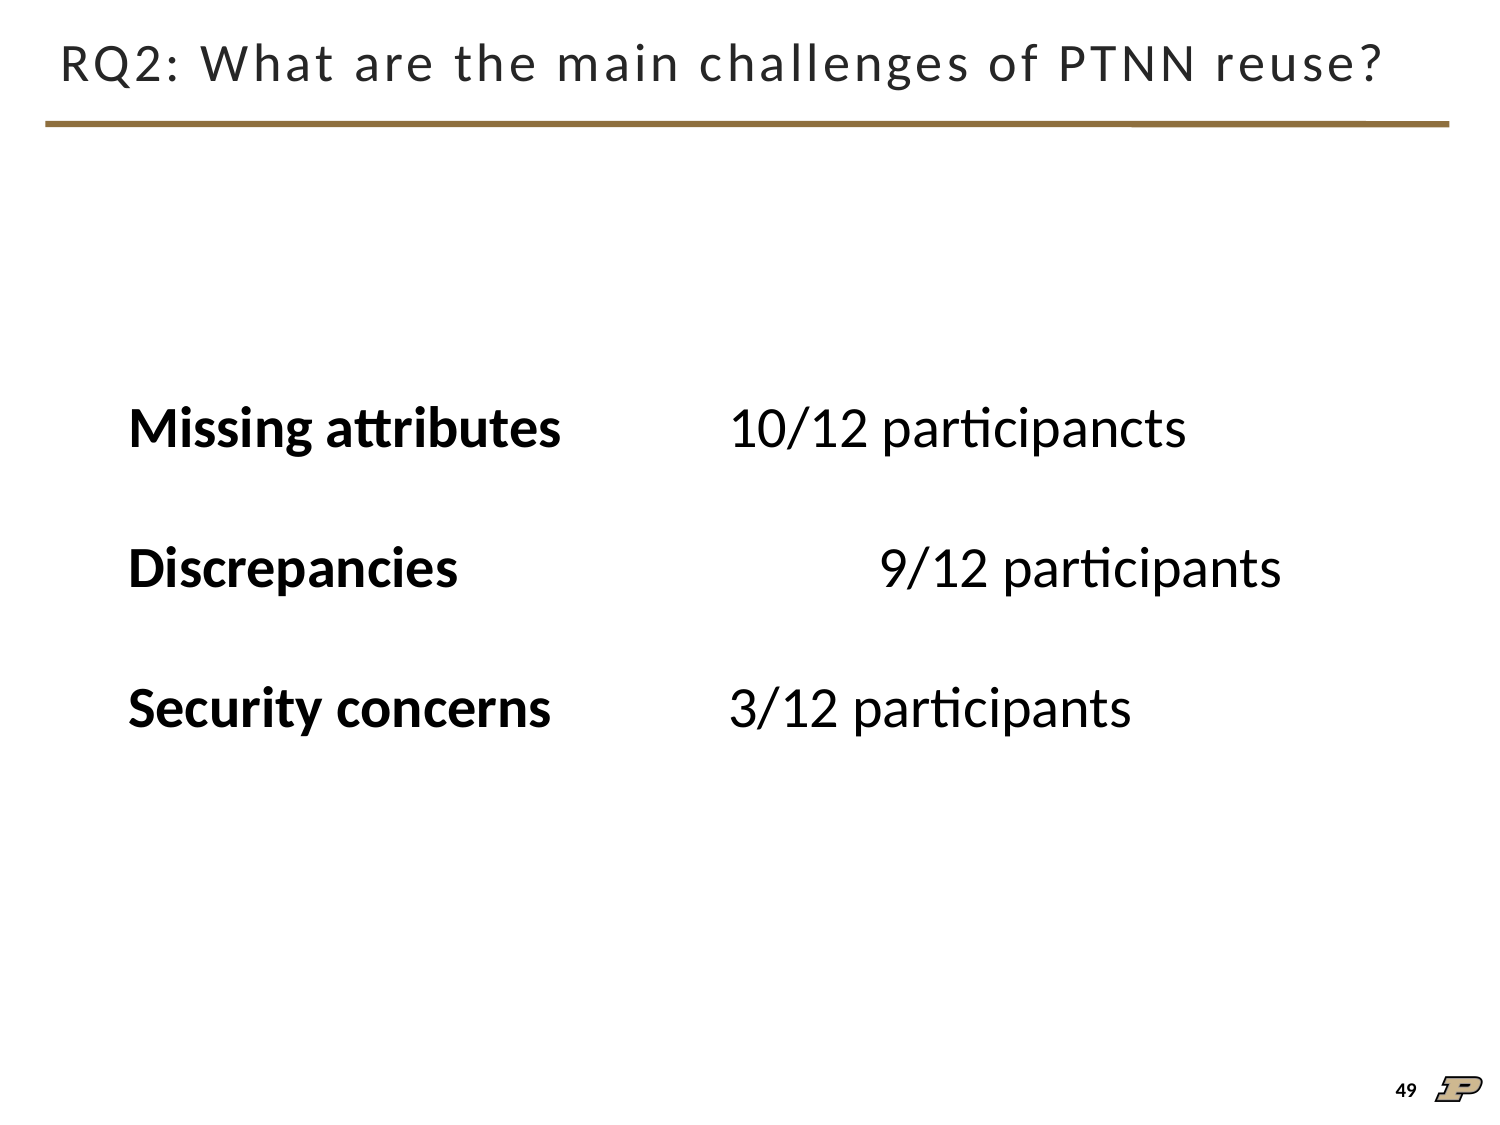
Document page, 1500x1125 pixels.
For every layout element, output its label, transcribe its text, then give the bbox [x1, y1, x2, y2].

text_box Missing attributes 10/12 participancts Discrepancies 9/12 participants Security concerns 3/12 participants [113, 381, 1298, 747]
title RQ2: What are the main challenges of PTNN reuse? [43, 17, 1470, 240]
picture [1434, 1076, 1483, 1102]
slide_number 49 [1371, 748, 1432, 1125]
